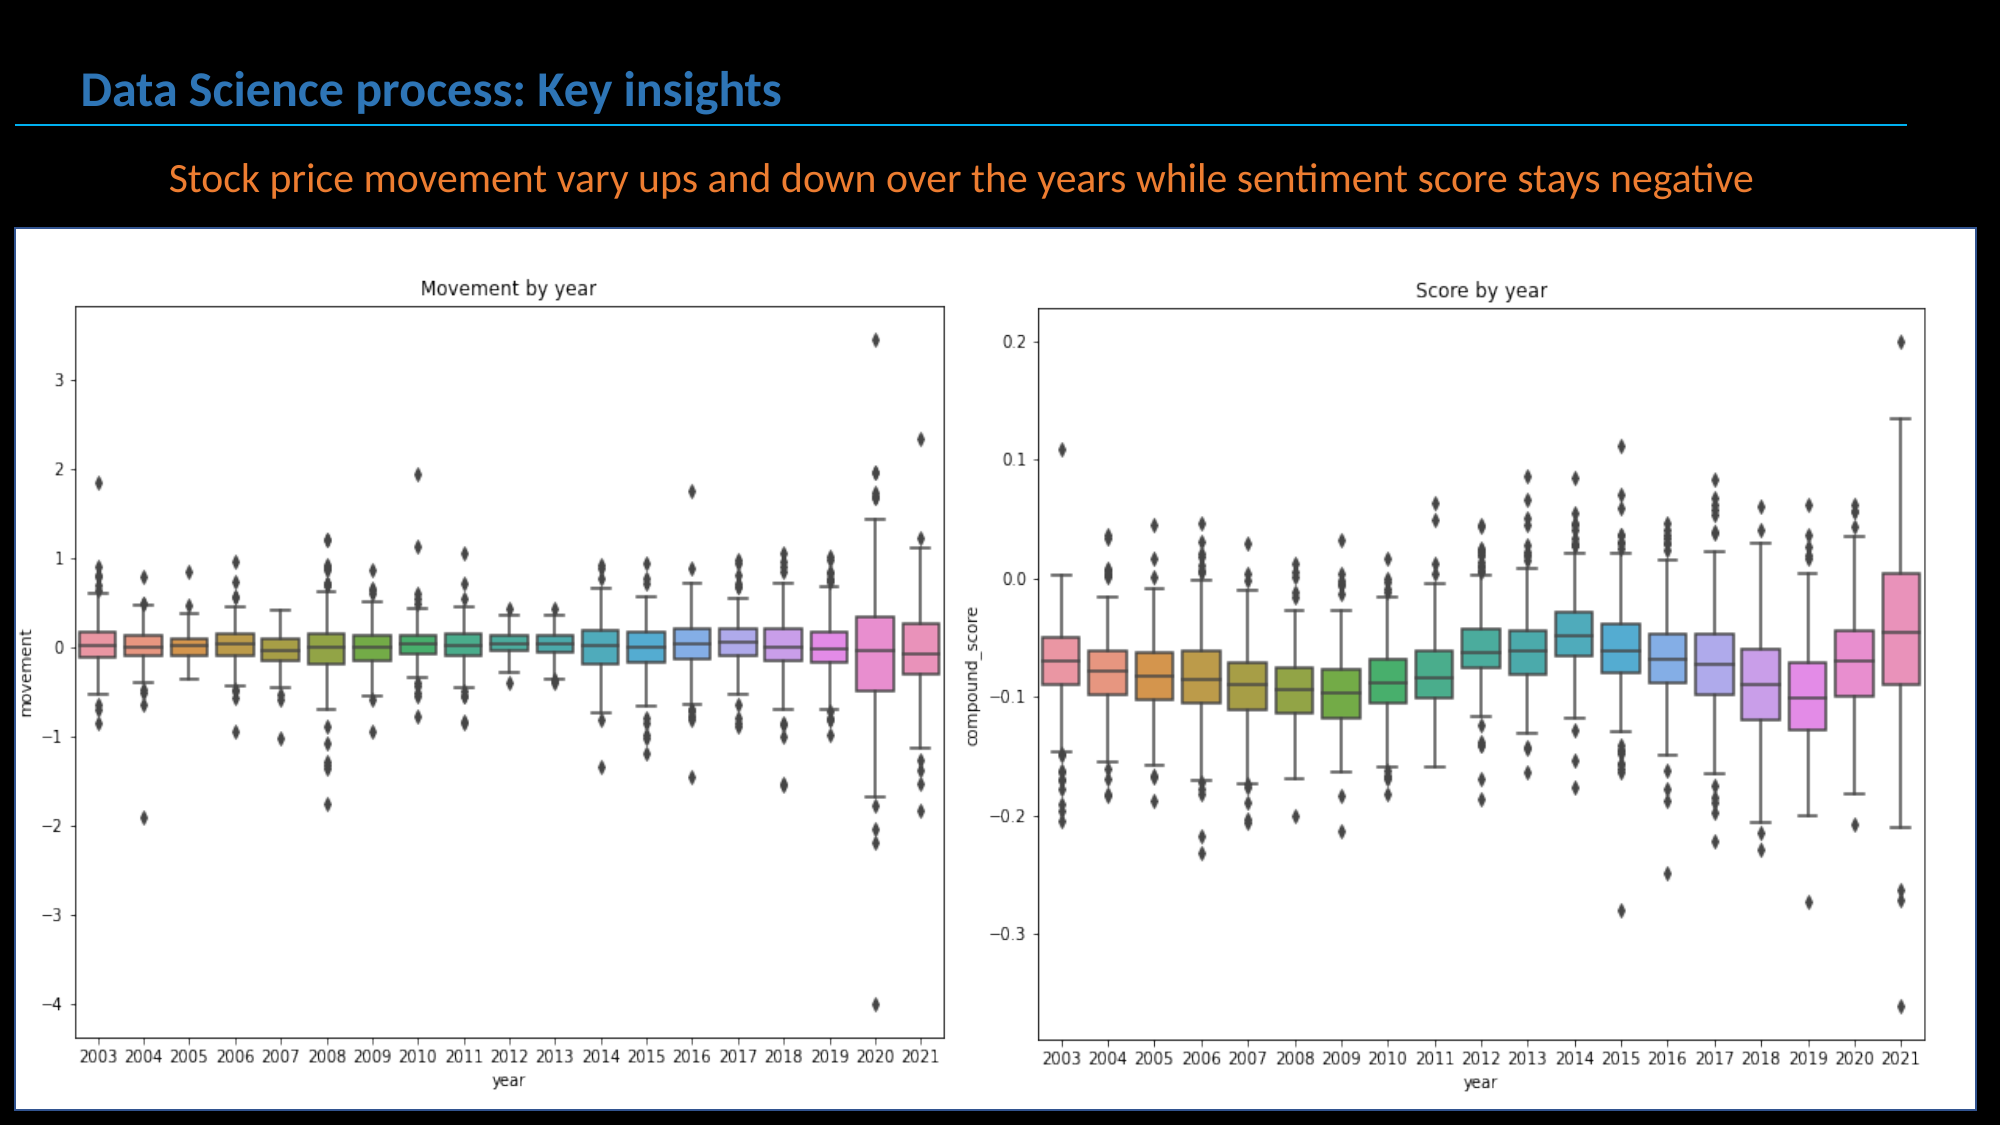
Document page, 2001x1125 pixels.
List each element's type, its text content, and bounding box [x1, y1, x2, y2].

text_box Data Science process: Key insights [65, 49, 999, 124]
text_box Stock price movement vary ups and down over the years while sentiment score stays negative [154, 143, 1846, 190]
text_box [0, 190, 2000, 1125]
